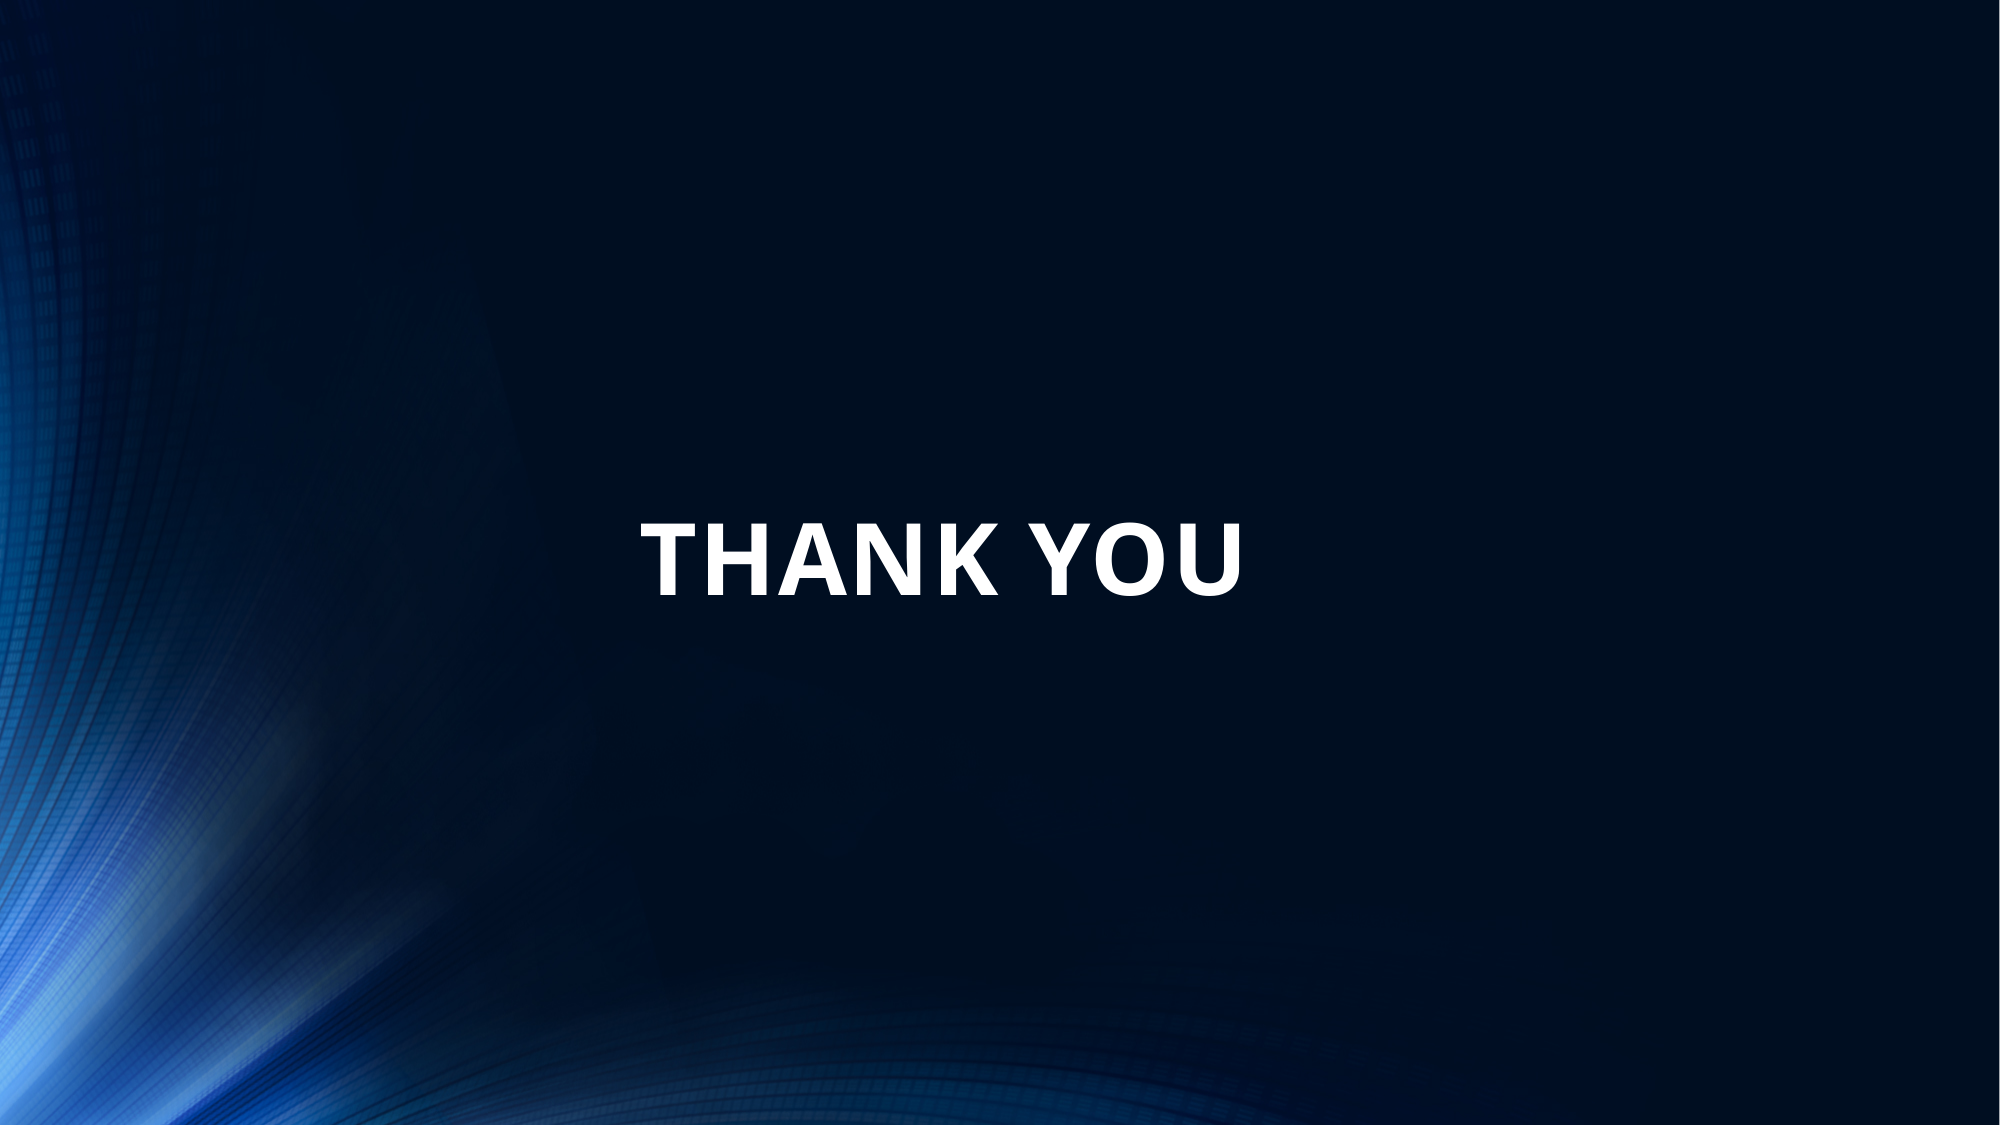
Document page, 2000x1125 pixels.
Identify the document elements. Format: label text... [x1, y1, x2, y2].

picture [0, 0, 2000, 1125]
title THANK YOU [624, 399, 2000, 625]
